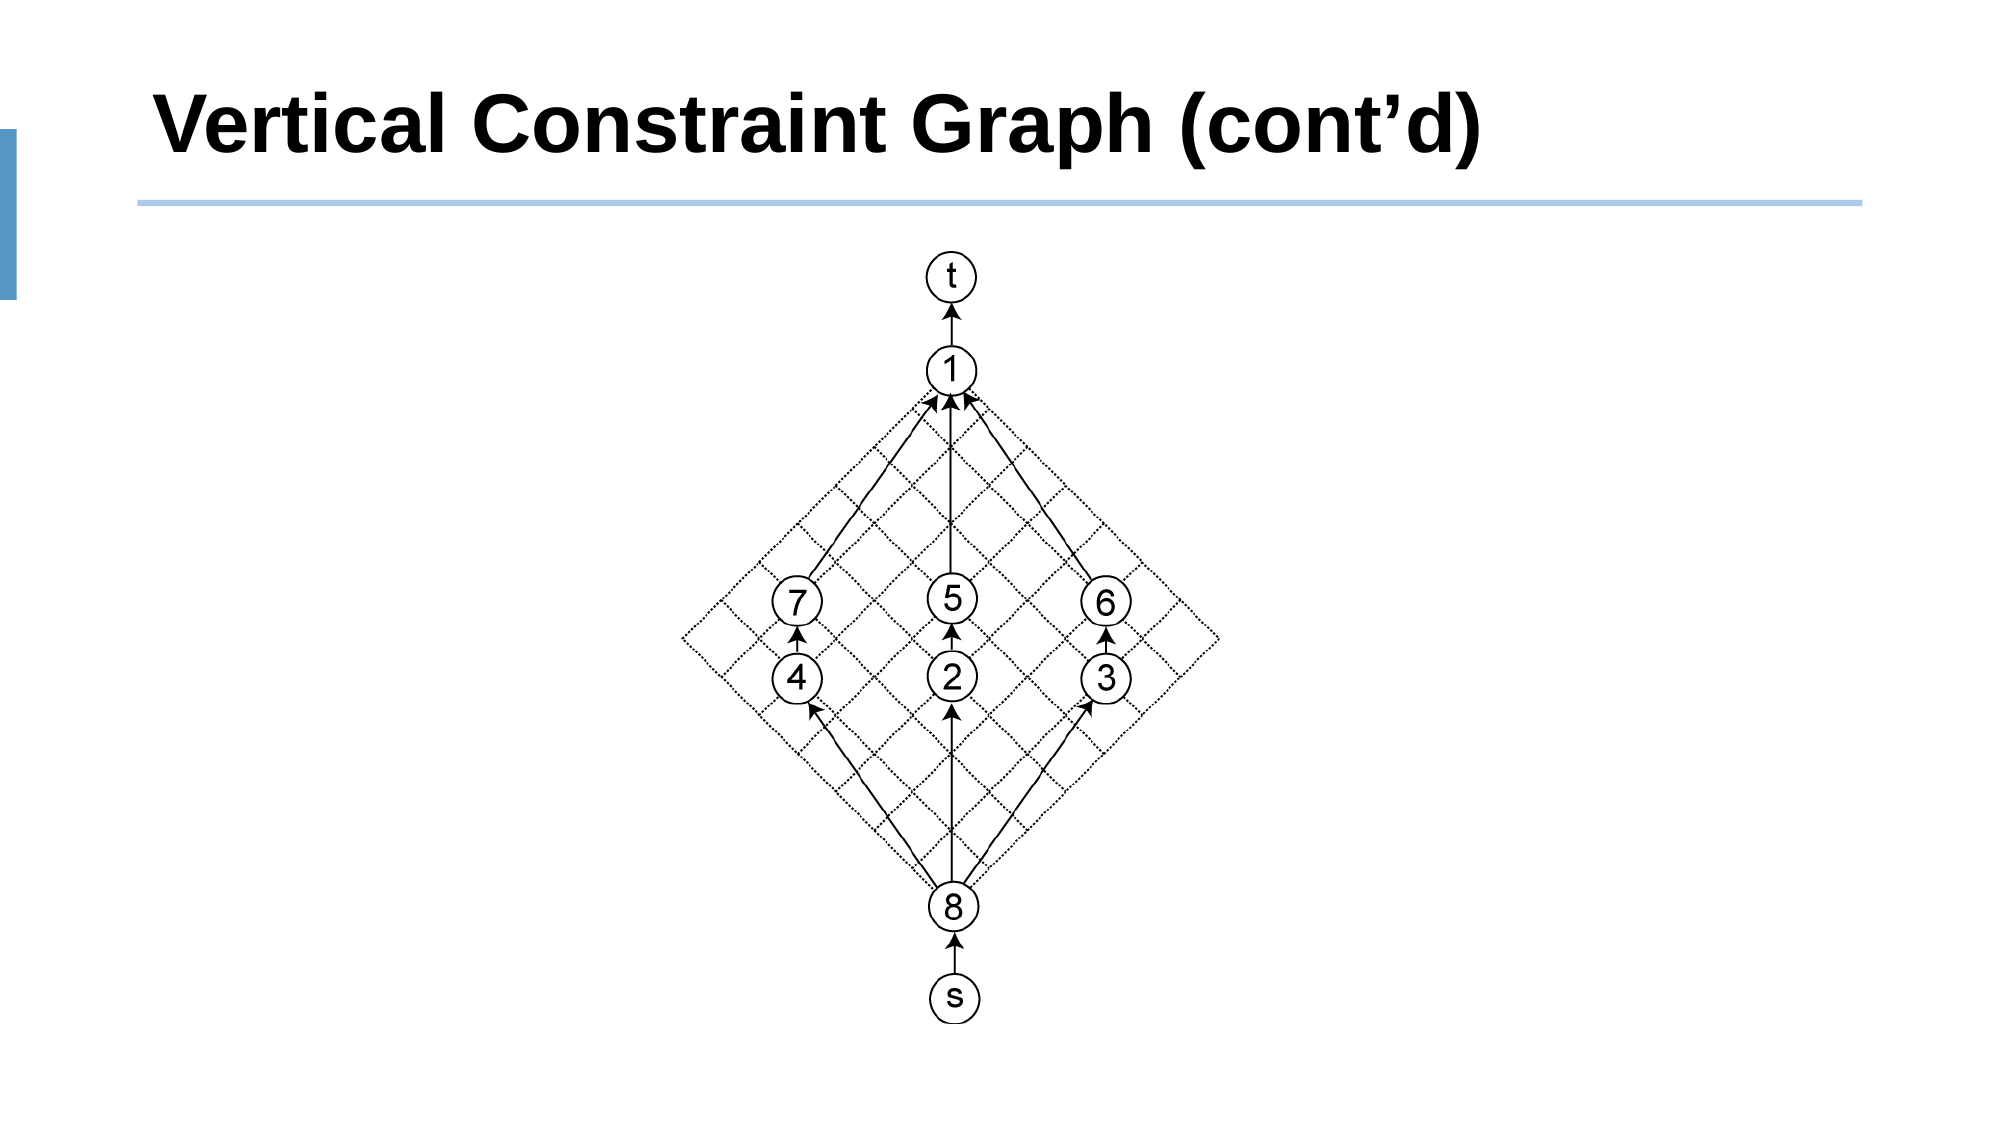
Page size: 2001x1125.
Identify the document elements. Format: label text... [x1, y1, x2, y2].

picture [681, 251, 1220, 1024]
title Vertical Constraint Graph (cont’d) [137, 42, 1863, 208]
